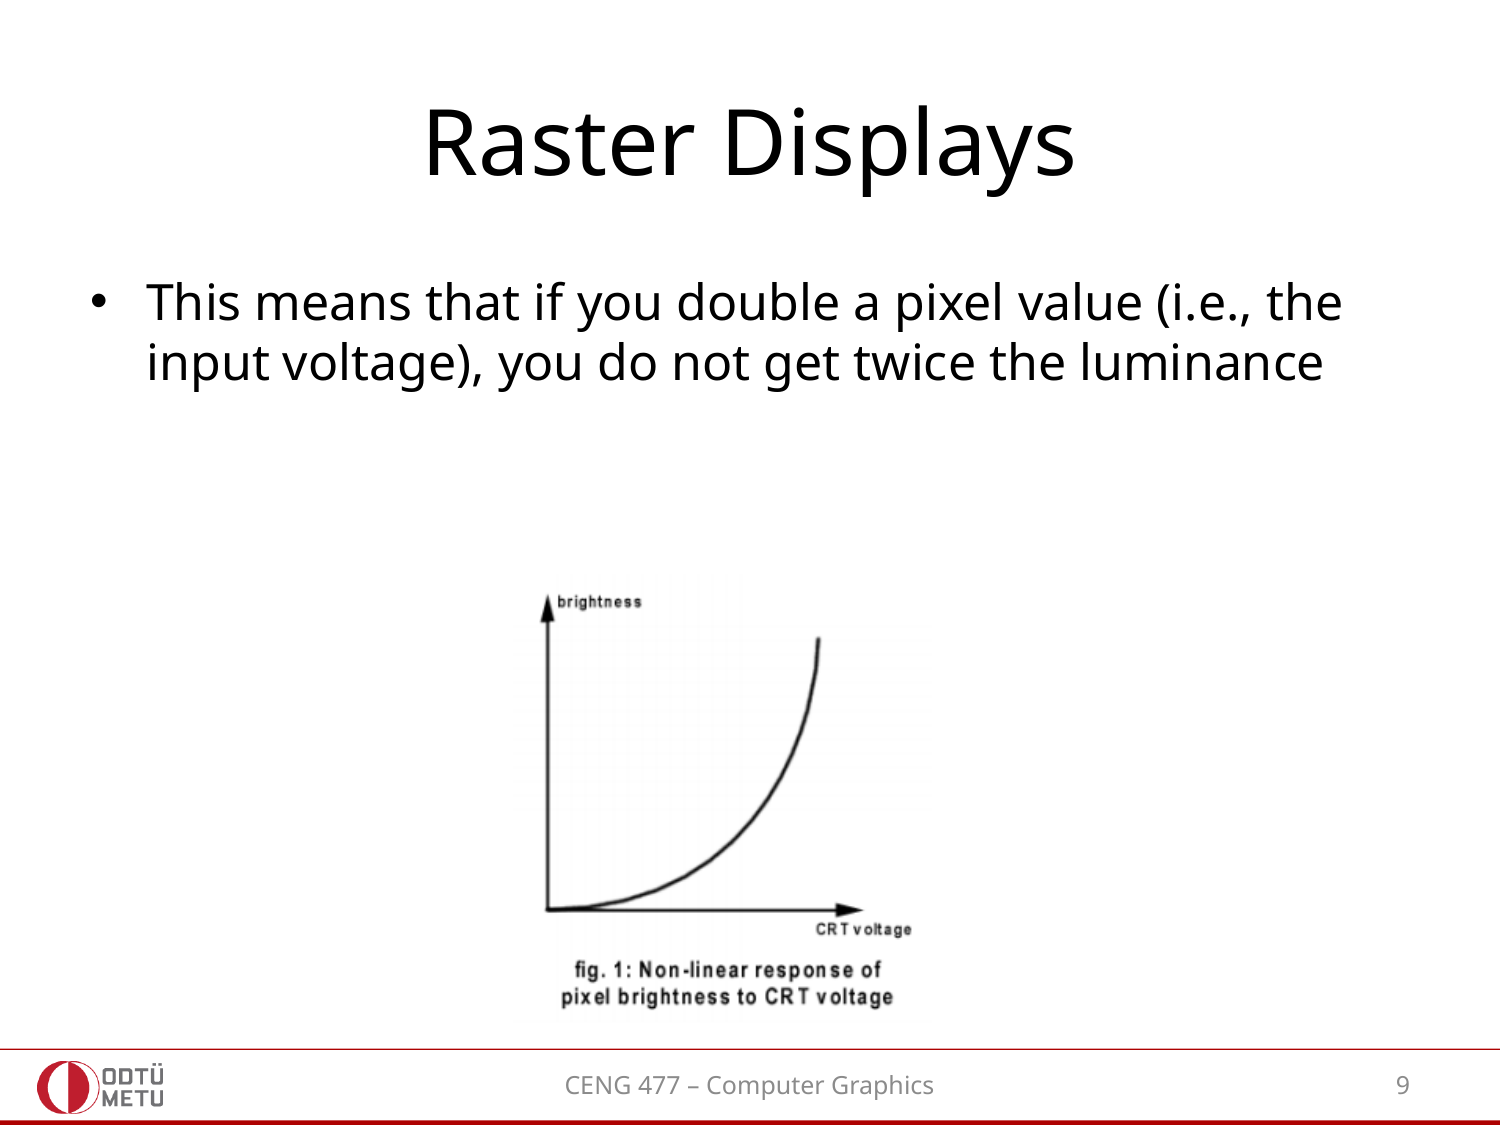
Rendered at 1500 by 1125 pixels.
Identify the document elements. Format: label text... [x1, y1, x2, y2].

picture [37, 1061, 163, 1114]
picture [513, 574, 932, 1029]
title Raster Displays [75, 45, 1425, 233]
list This means that if you double a pixel value (i.e., the input voltage), you do not get twice the luminance [75, 262, 1425, 1005]
footer CENG 477 – Computer Graphics [512, 1056, 988, 1117]
slide_number 9 [1074, 1056, 1425, 1117]
